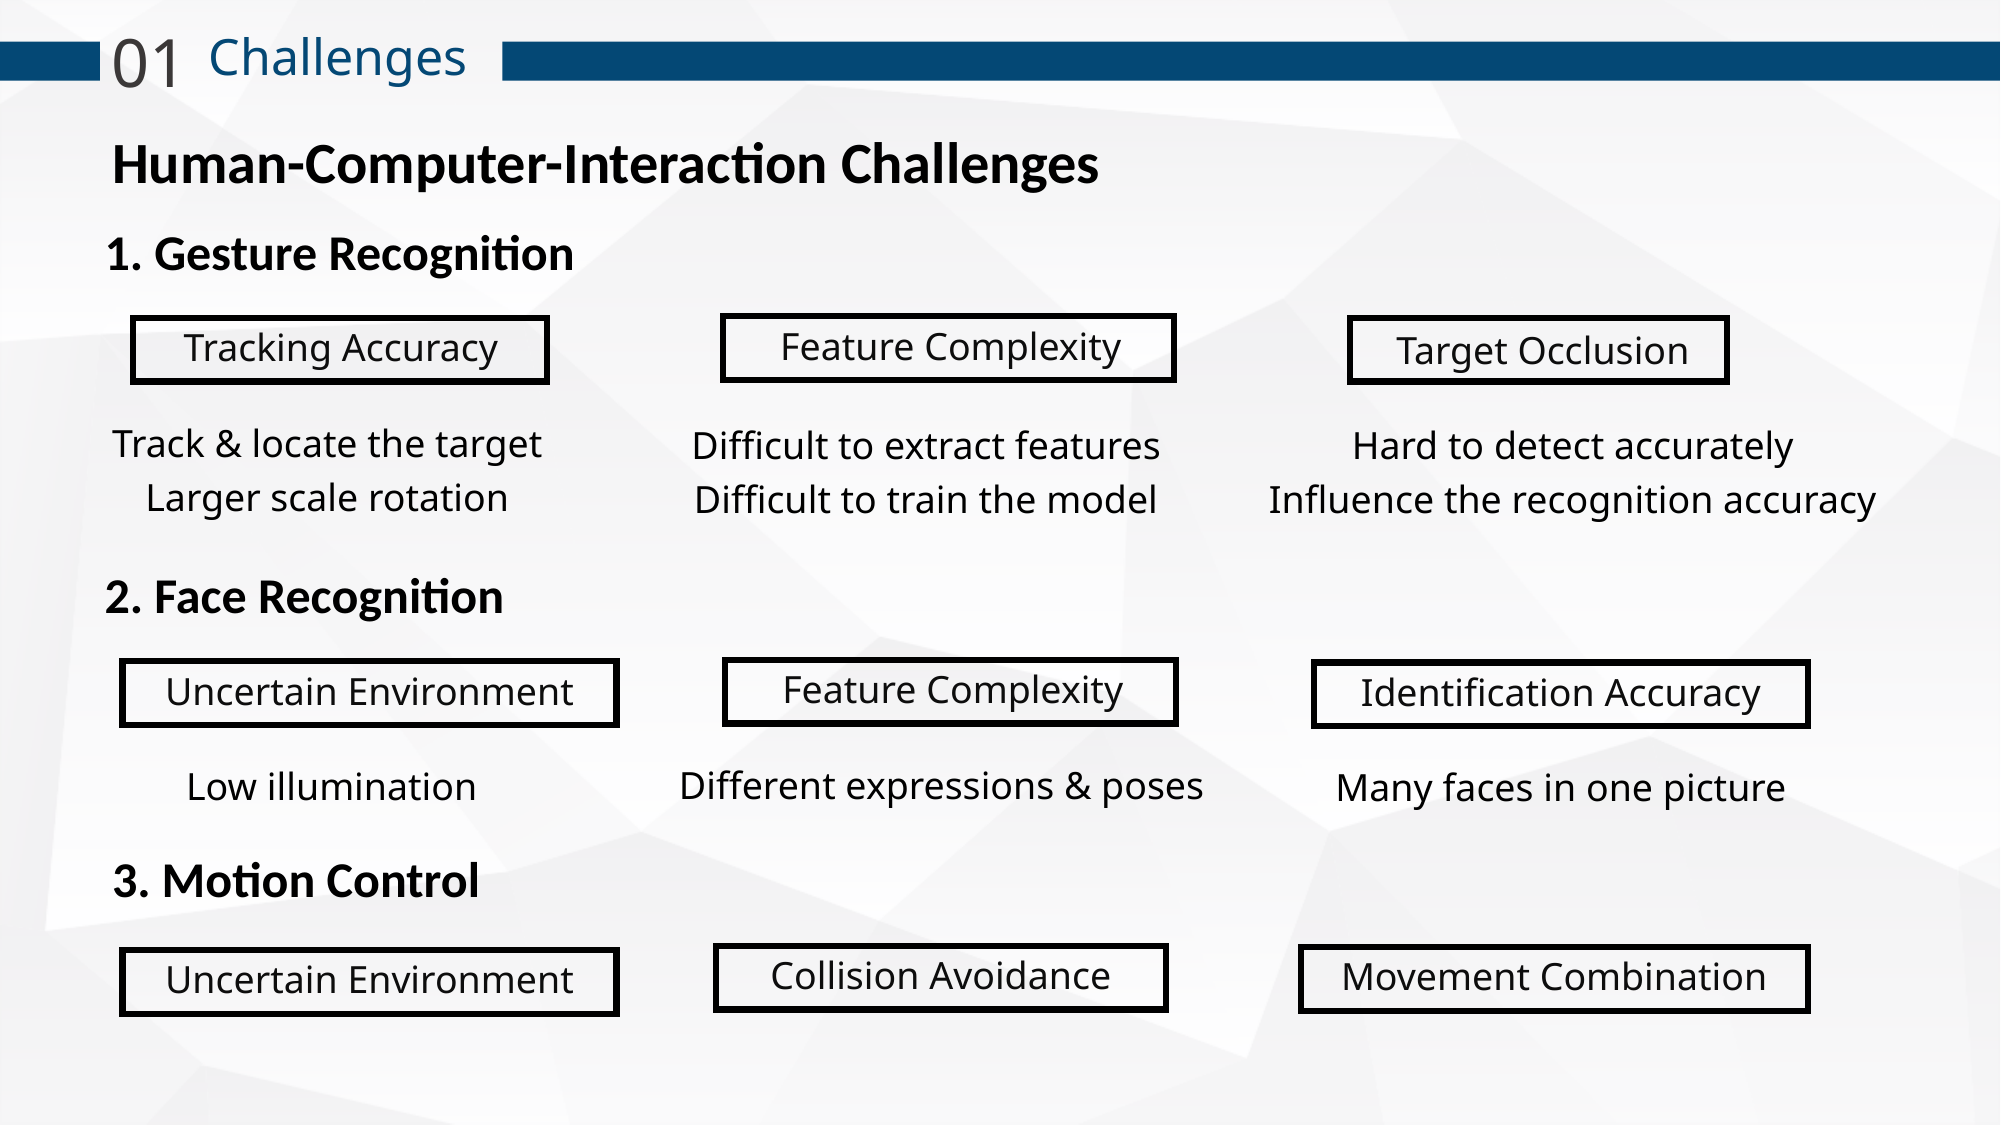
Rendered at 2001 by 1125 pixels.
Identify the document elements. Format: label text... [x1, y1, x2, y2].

text_box [572, 41, 2000, 82]
text_box [0, 41, 90, 82]
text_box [122, 948, 617, 1014]
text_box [1301, 945, 1808, 1011]
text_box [1314, 661, 1809, 727]
picture [0, 0, 2001, 1125]
text_box Low illumination [52, 746, 621, 816]
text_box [132, 316, 547, 382]
text_box Hard to detect accurately Influence the recognition accuracy [1240, 405, 1905, 529]
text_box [90, 13, 572, 110]
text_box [122, 659, 617, 725]
text_box Human-Computer-Interaction Challenges [97, 117, 1116, 203]
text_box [1350, 317, 1727, 382]
text_box 1. Gesture Recognition [89, 213, 935, 288]
text_box Many faces in one picture [1277, 747, 1846, 816]
text_box Track & locate the target Larger scale rotation [43, 404, 612, 527]
text_box Different expressions & poses [657, 745, 1226, 815]
text_box Difficult to extract features Difficult to train the model [642, 405, 1211, 529]
text_box 3. Motion Control [97, 839, 496, 915]
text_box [723, 314, 1174, 380]
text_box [715, 944, 1167, 1010]
text_box 2. Face Recognition [89, 556, 584, 632]
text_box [725, 658, 1177, 724]
